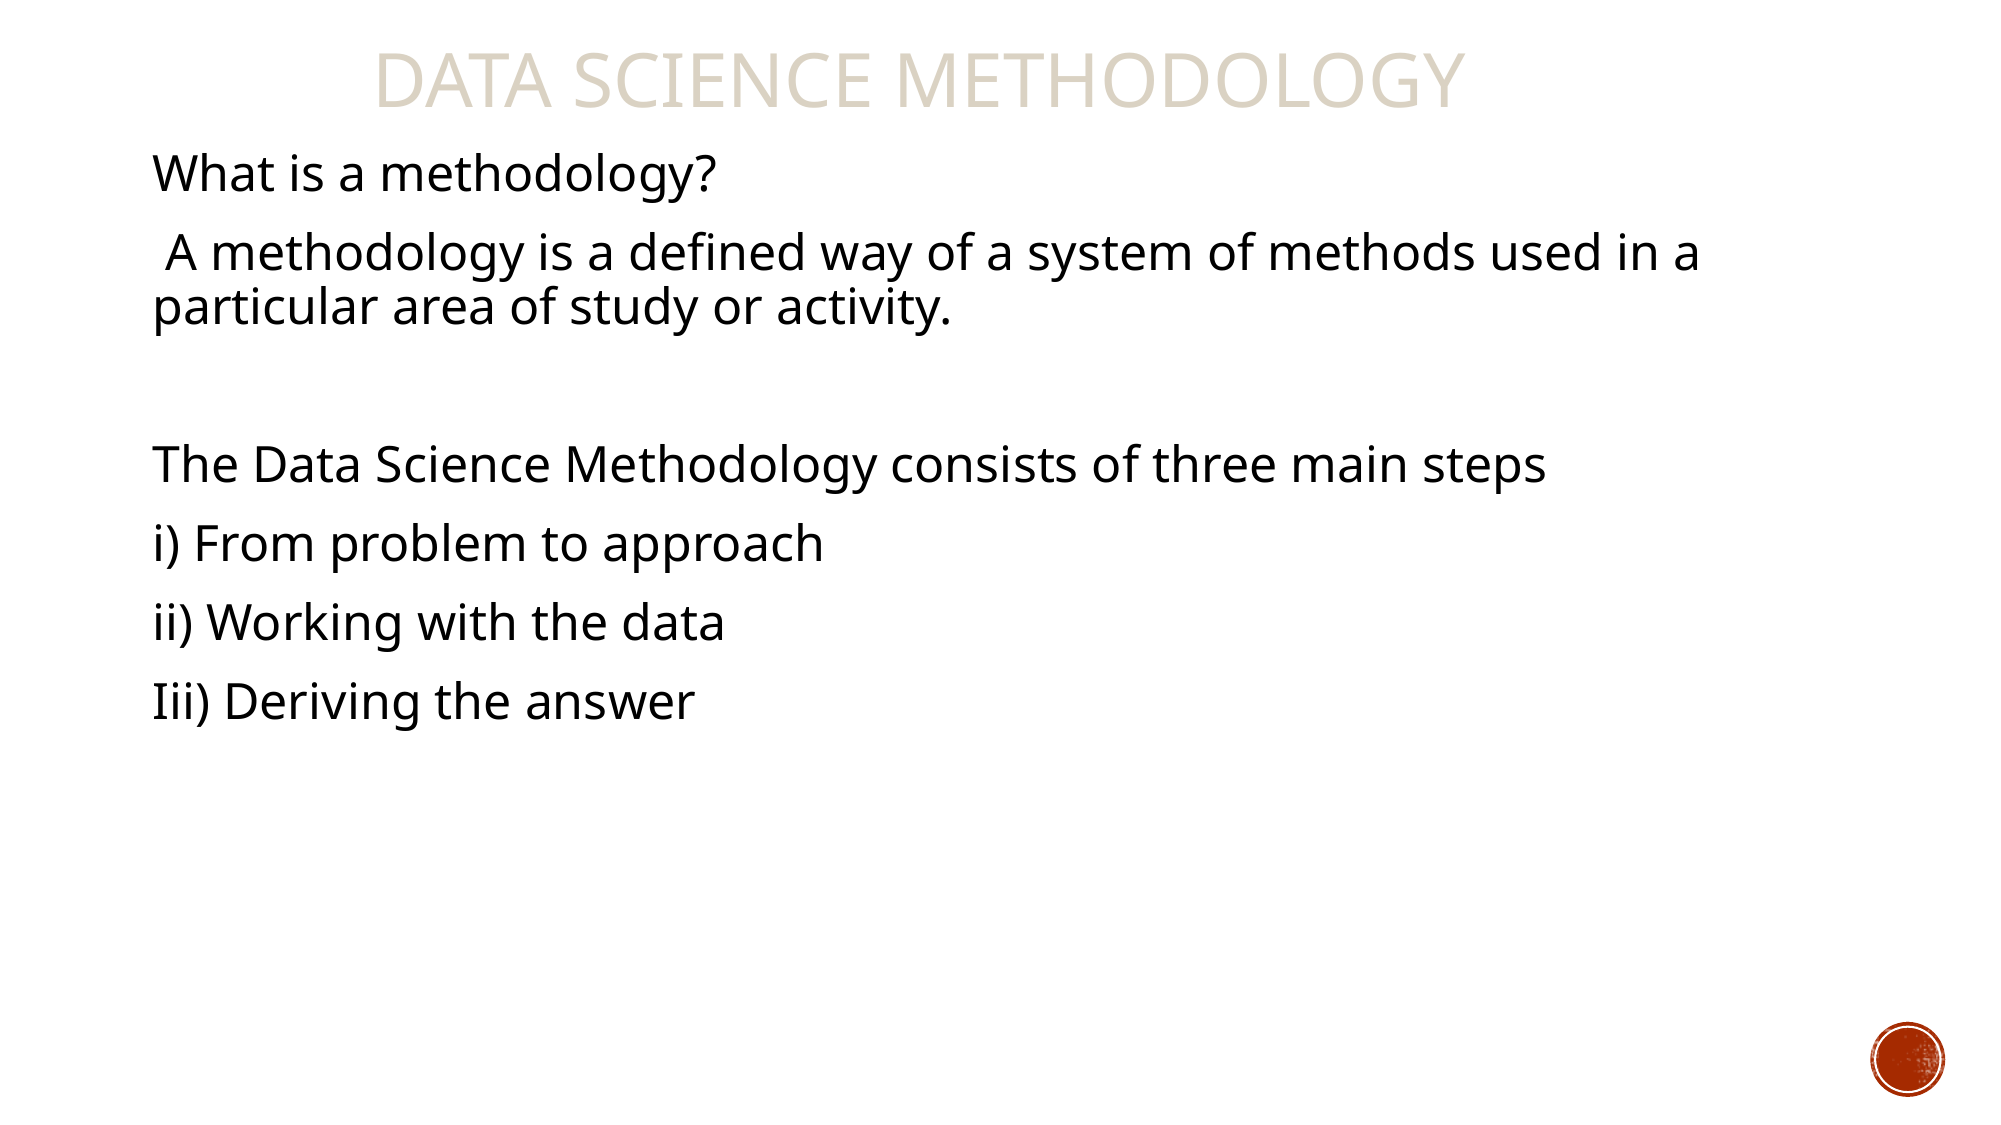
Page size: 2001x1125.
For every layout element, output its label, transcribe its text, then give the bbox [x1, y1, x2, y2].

list DATA SCIENCE METHODOLOGY What is a methodology? A methodology is a defined way of a system of methods used in a particular area of study or activity. The Data Science Methodology consists of three main steps i) From problem to approach ii) Working with the data Iii) Deriving the answer [137, 35, 1863, 1014]
